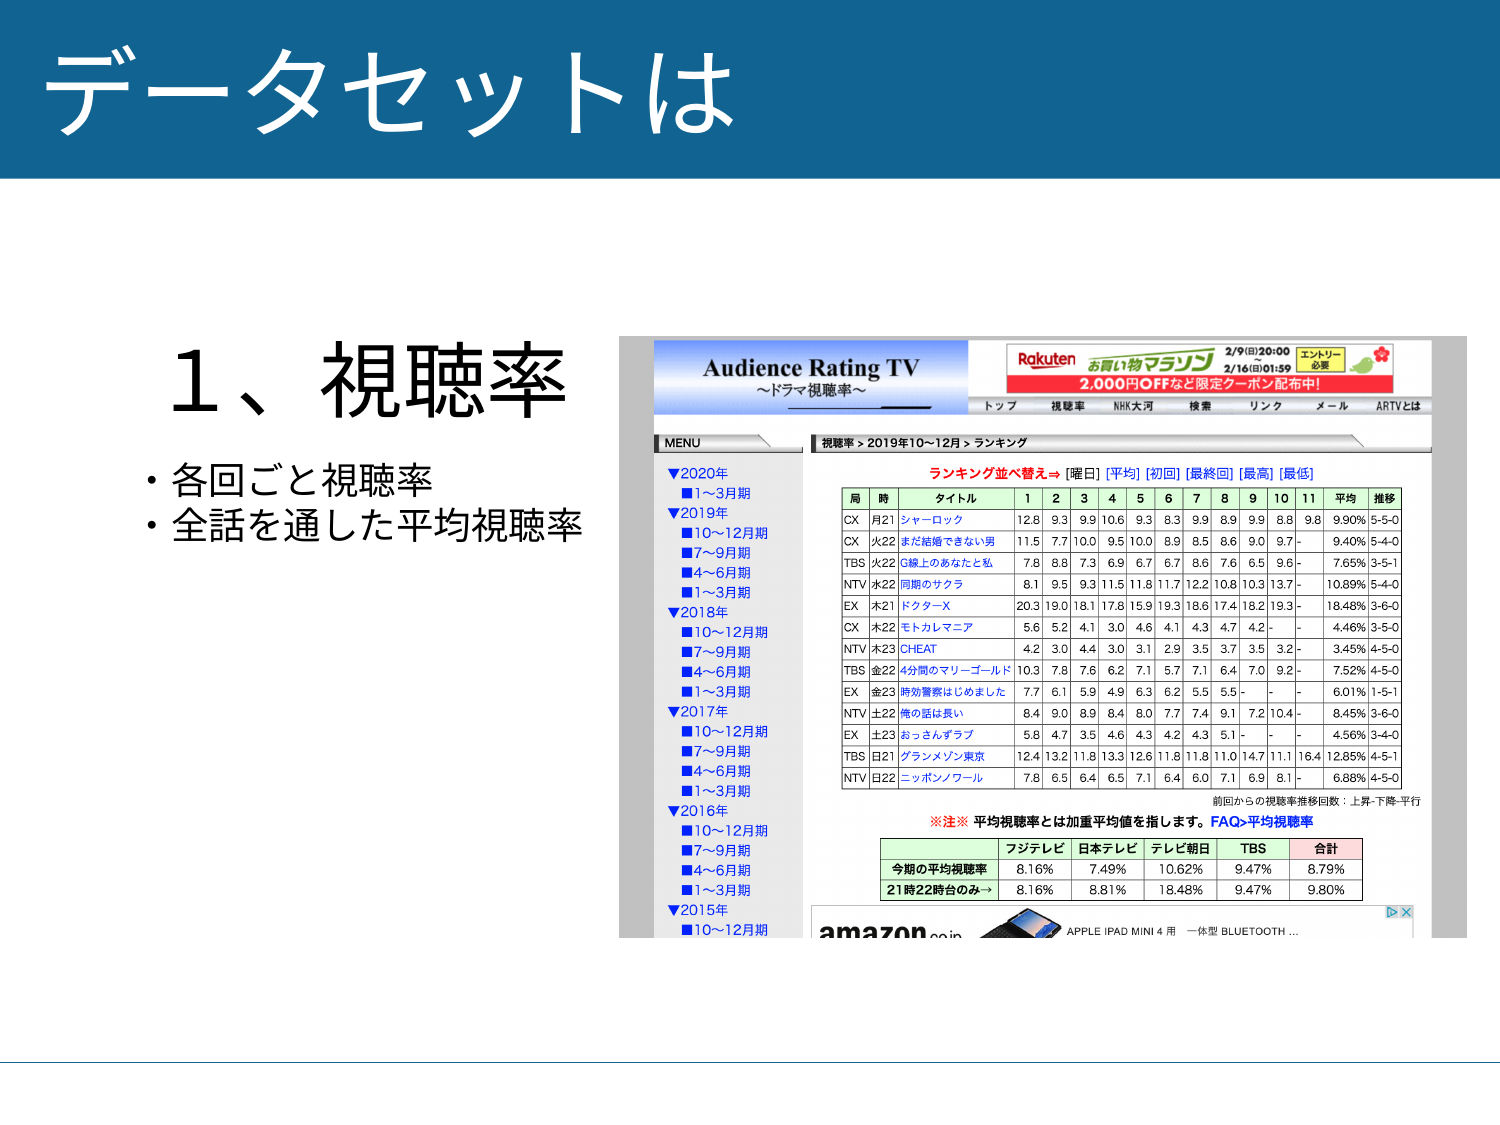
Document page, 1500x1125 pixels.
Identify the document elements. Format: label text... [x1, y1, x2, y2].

text_box ・各回ごと視聴率 ・全話を通した平均視聴率 [119, 449, 599, 600]
picture [619, 335, 1467, 938]
text_box １、視聴率 [138, 320, 585, 436]
title データセットは [23, 17, 1467, 164]
